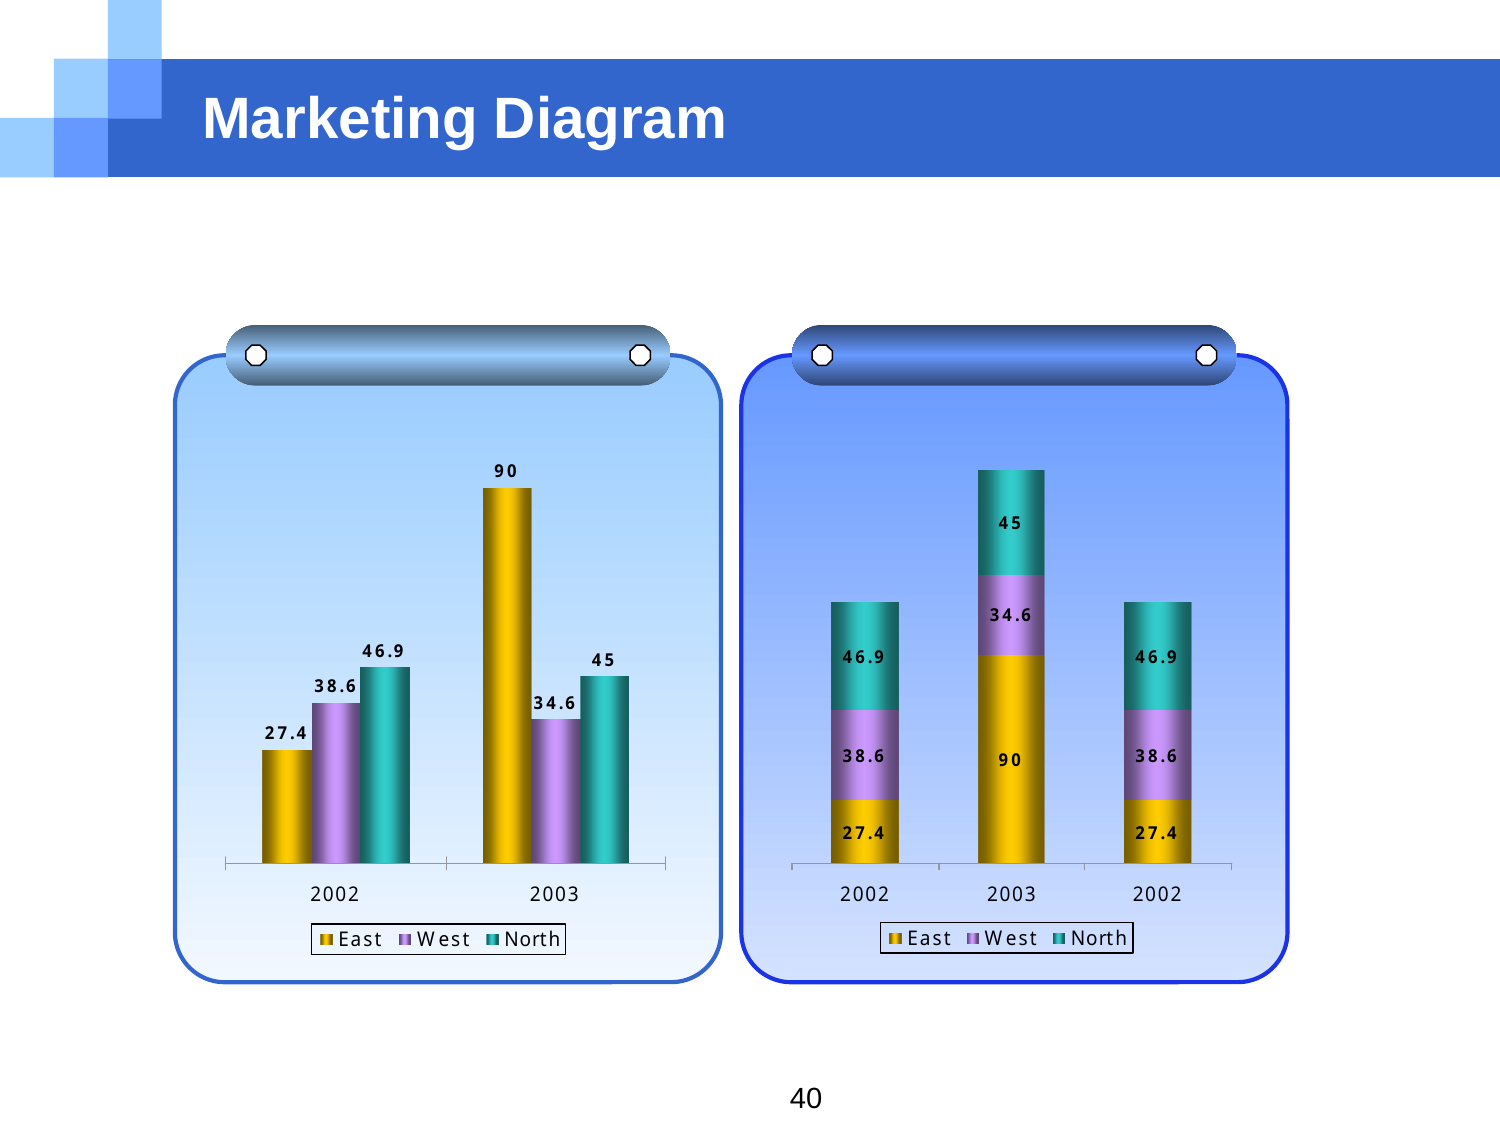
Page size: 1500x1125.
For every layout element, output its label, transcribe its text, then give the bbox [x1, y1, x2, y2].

title Marketing Diagram [187, 75, 1400, 155]
slide_number 40 [487, 1072, 838, 1125]
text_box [174, 324, 1288, 983]
